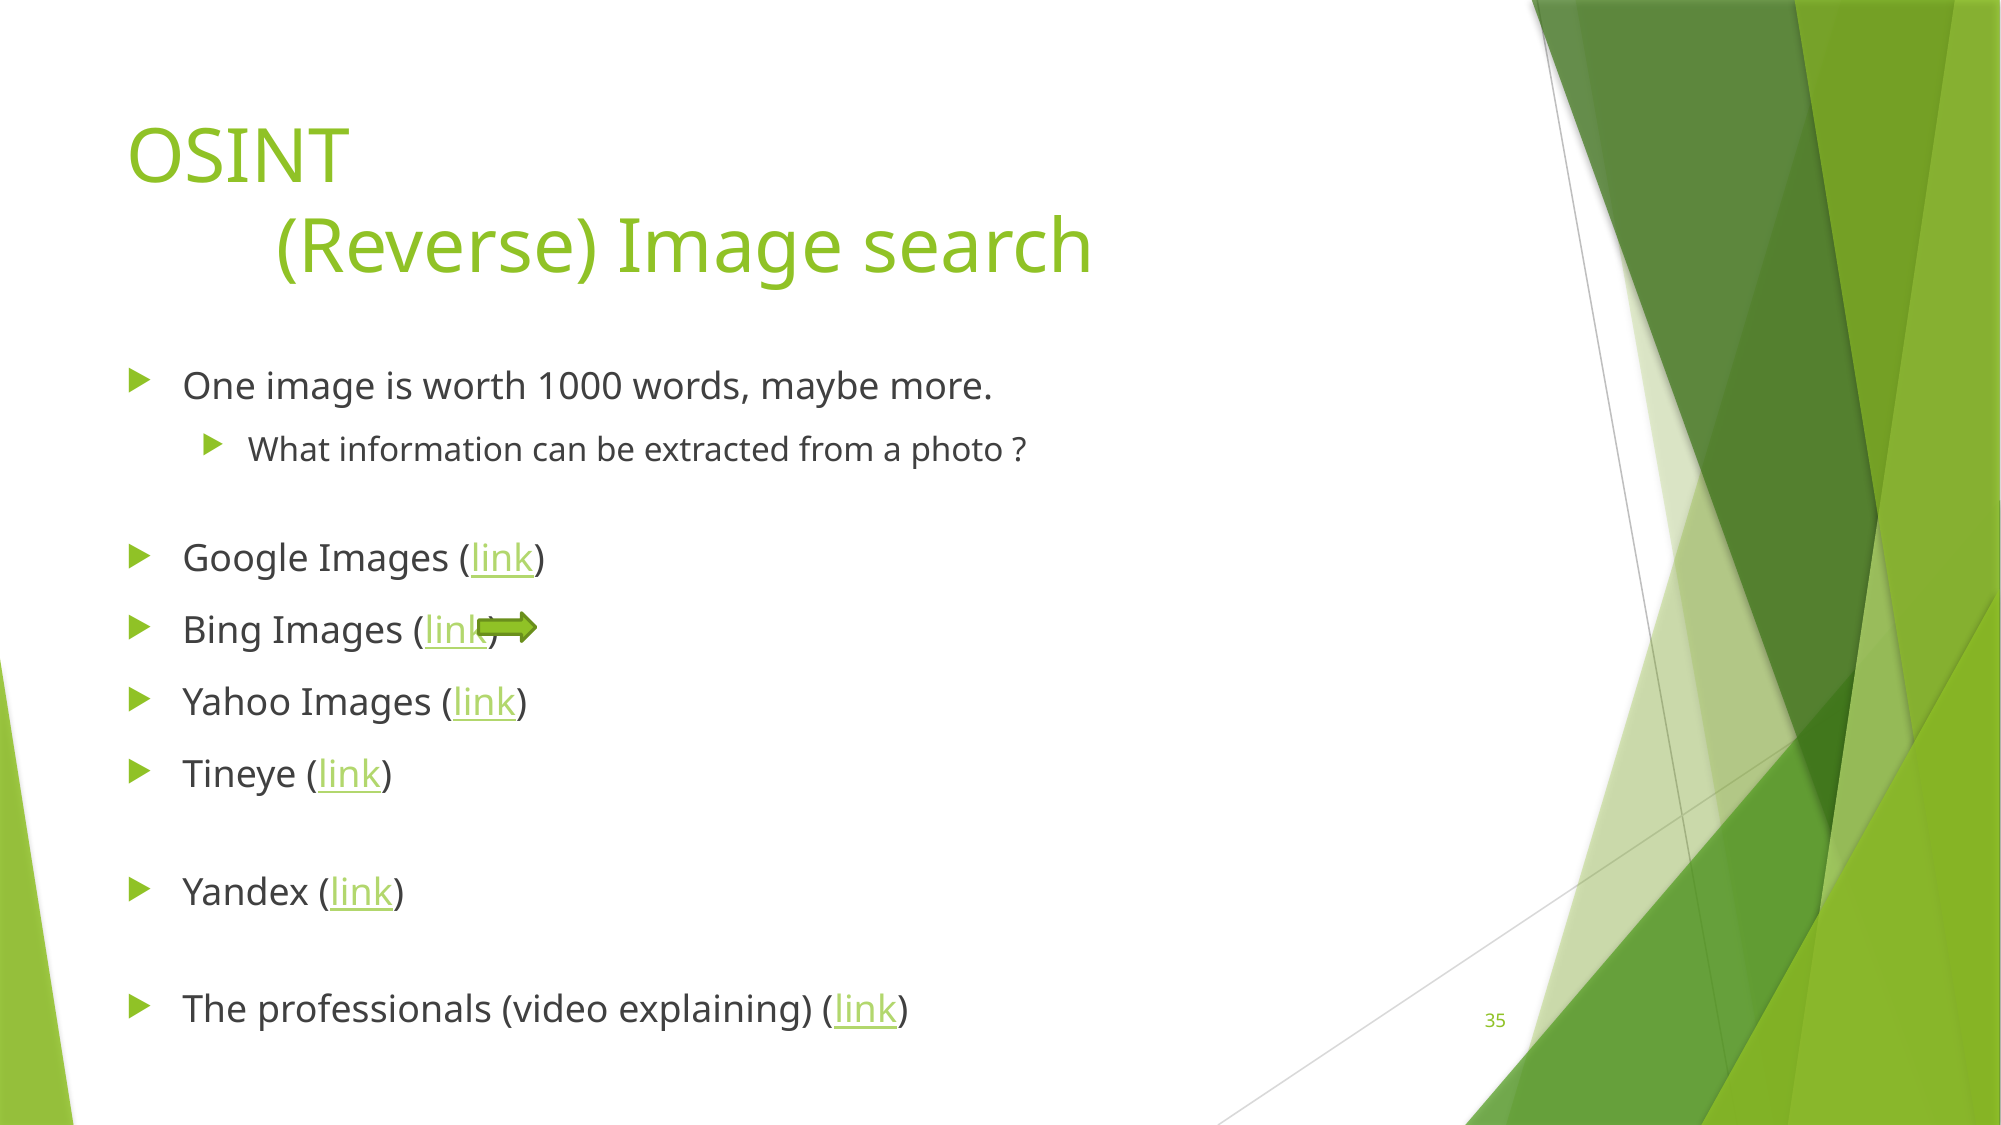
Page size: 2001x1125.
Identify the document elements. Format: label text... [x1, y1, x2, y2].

title OSINT (Reverse) Image search [111, 99, 1522, 317]
list One image is worth 1000 words, maybe more. What information can be extracted from a photo ? Google Images (link) Bing Images (link) Yahoo Images (link) Tineye (link) Yandex (link) The professionals (video explaining) (link) [111, 354, 1522, 992]
text_box [477, 611, 537, 643]
slide_number 35 [1409, 991, 1522, 1051]
